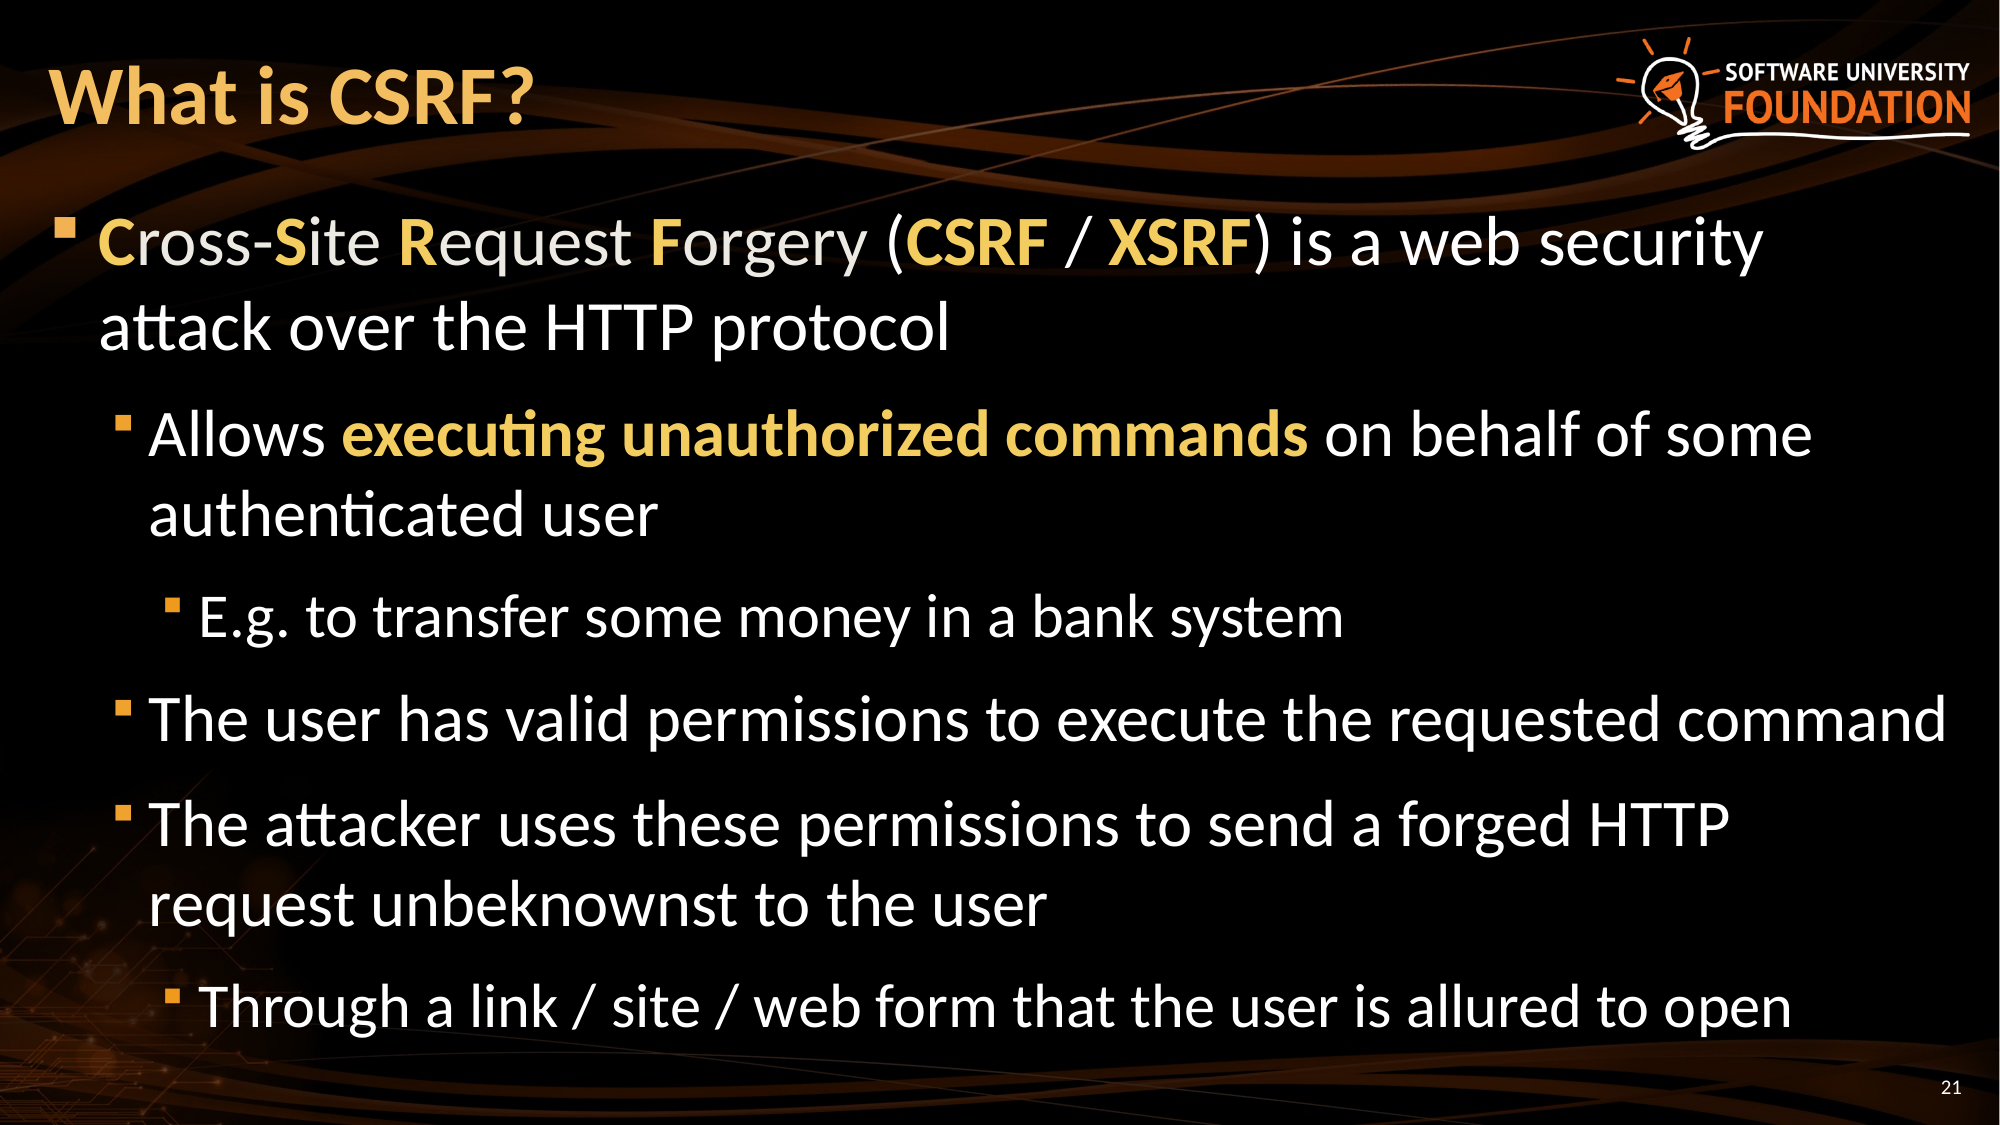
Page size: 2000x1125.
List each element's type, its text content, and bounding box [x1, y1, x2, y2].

title What is CSRF? [30, 6, 1602, 189]
list Cross-Site Request Forgery (CSRF / XSRF) is a web security attack over the HTTP protocol Allows executing unauthorized commands on behalf of some authenticated user E.g. to transfer some money in a bank system The user has valid permissions to execute the requested command The attacker uses these permissions to send a forged HTTP request unbeknownst to the user Through a link / site / web form that the user is allured to open [31, 188, 1968, 1103]
picture [0, 0, 2000, 1125]
